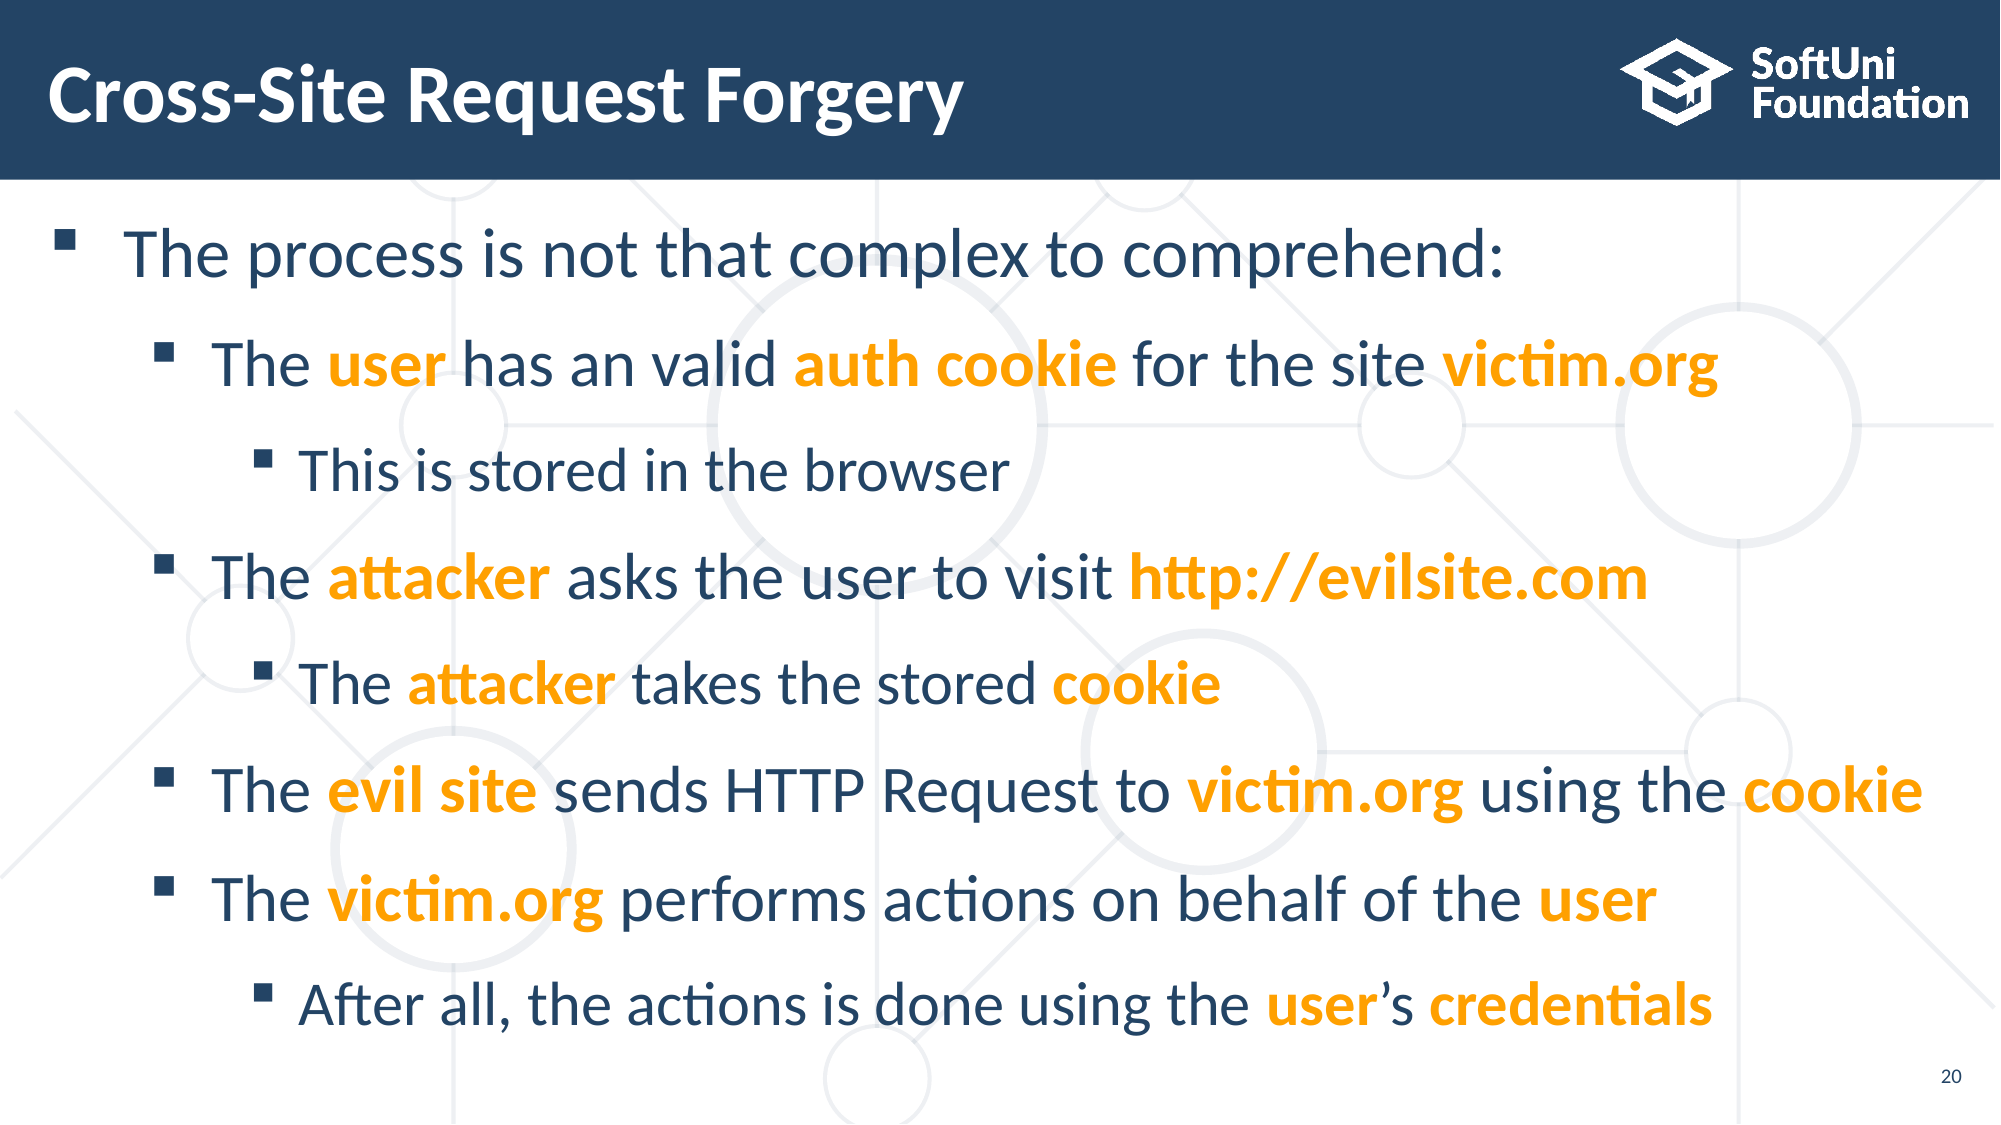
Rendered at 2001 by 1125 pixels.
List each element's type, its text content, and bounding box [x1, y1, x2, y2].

slide_number 20 [1897, 1049, 1968, 1101]
picture [1619, 38, 1968, 126]
list The process is not that complex to comprehend: The user has an valid auth cookie for the site victim.org This is stored in the browser The attacker asks the user to visit http://evilsite.com The attacker takes the stored cookie The evil site sends HTTP Request to victim.org using the cookie The victim.org performs actions on behalf of the user After all, the actions is done using the user’s credentials [31, 196, 1970, 1125]
title Cross-Site Request Forgery [31, 16, 1591, 162]
